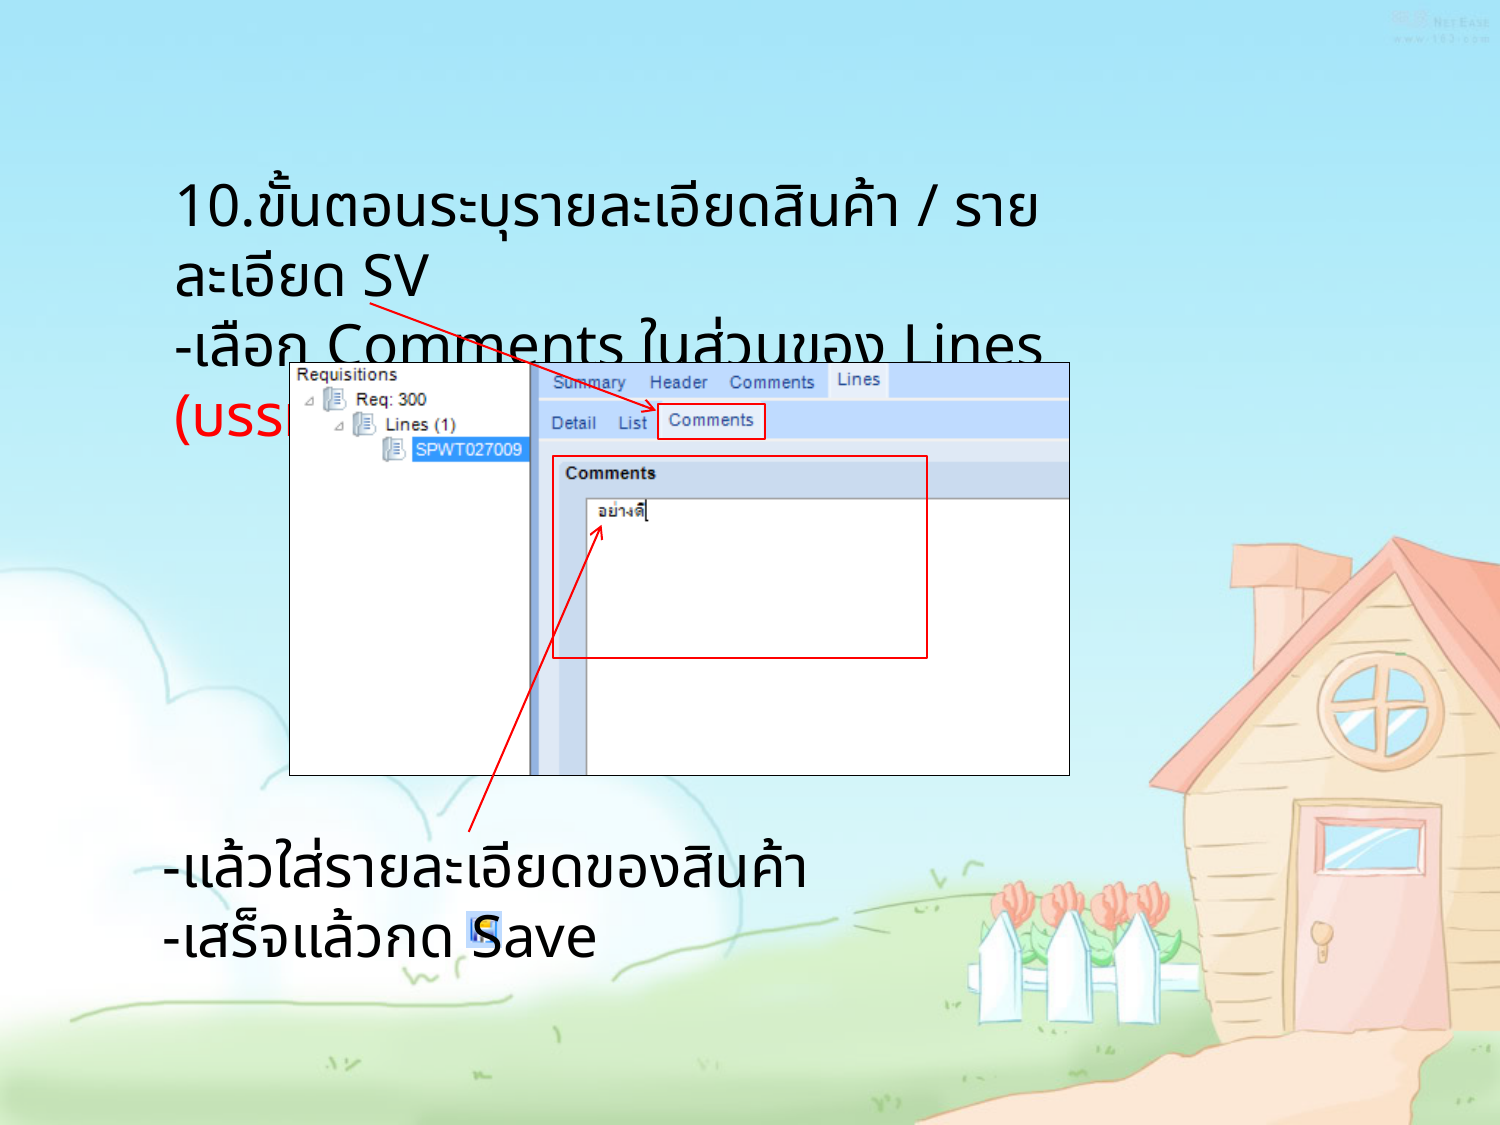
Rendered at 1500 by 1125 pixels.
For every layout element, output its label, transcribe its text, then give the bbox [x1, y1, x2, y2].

text_box -แล้วใส่รายละเอียดของสินค้า -เสร็จแล้วกด Save [147, 822, 1187, 1125]
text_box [369, 302, 657, 411]
text_box 10.ขั้นตอนระบุรายละเอียดสินค้า / รายละเอียด SV -เลือก Comments ในส่วนของ Lines (บรรทัดล่าง) [159, 160, 1199, 1016]
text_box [468, 524, 602, 833]
picture [289, 362, 1070, 776]
picture [466, 911, 503, 948]
